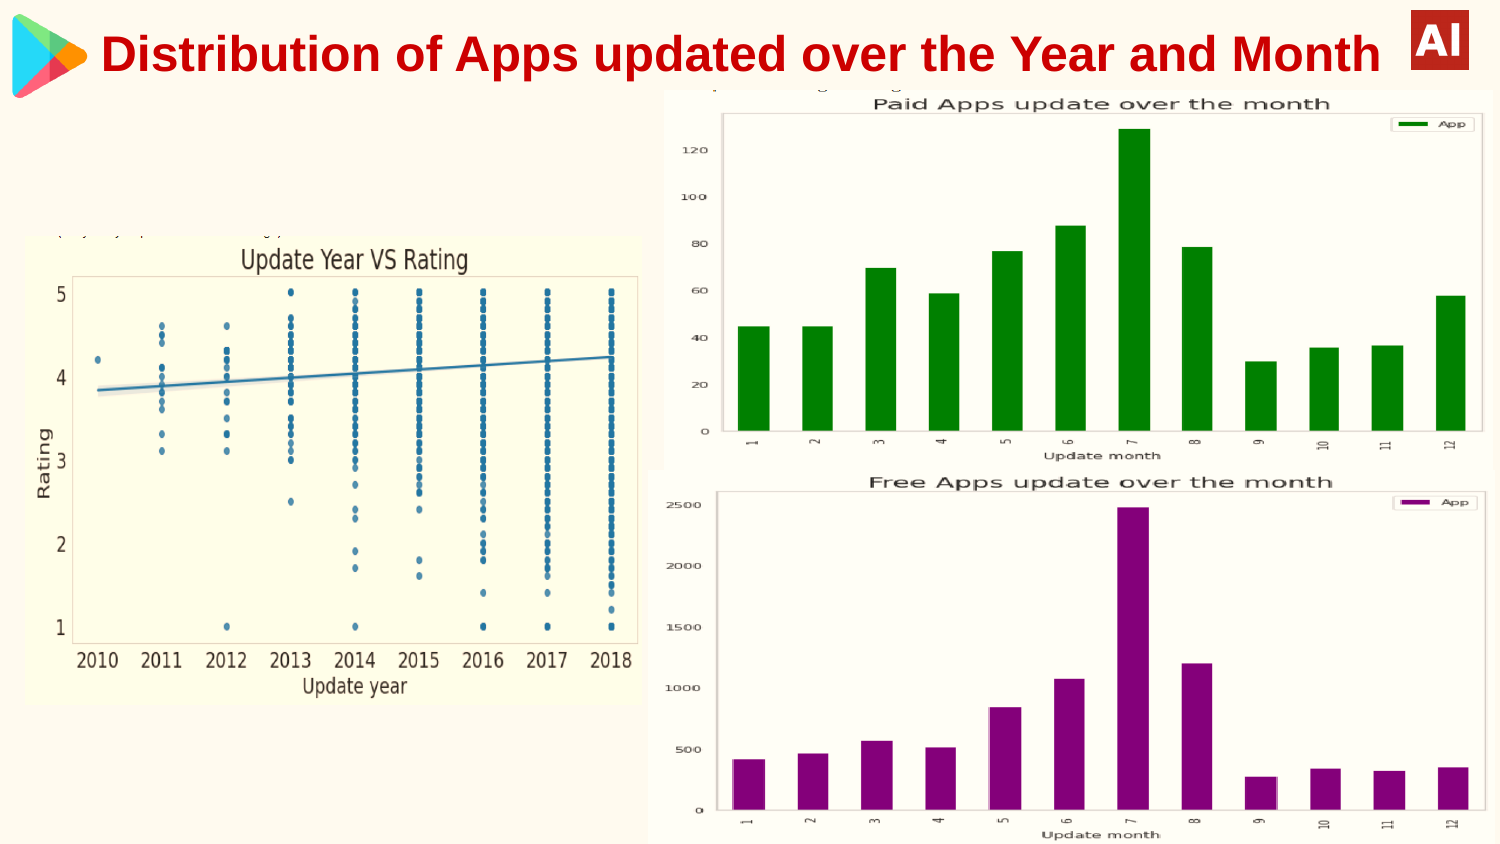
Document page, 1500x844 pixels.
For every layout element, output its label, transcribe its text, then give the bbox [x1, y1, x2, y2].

picture [648, 89, 1496, 844]
text_box Distribution of Apps updated over the Year and Month [86, 14, 1500, 89]
picture [25, 236, 642, 705]
picture [1411, 10, 1469, 14]
text_box [7, 14, 92, 98]
